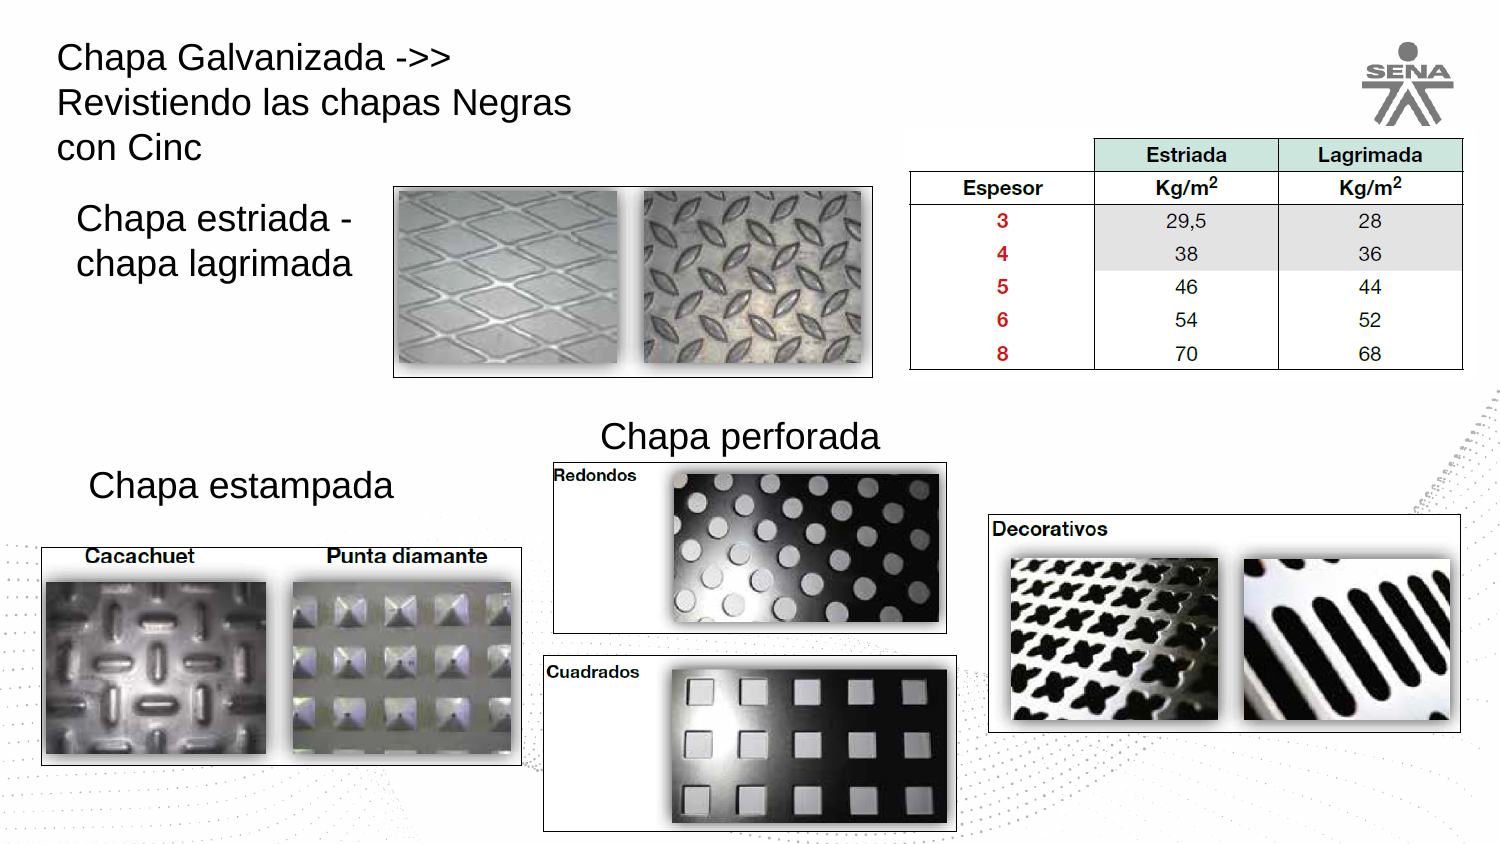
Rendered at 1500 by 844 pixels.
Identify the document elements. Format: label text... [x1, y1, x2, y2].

text_box Chapa perforada [585, 404, 915, 461]
text_box Chapa estampada [73, 453, 438, 514]
picture [41, 547, 522, 767]
picture [393, 186, 874, 378]
picture [903, 126, 1475, 380]
text_box Chapa Galvanizada ->> Revistiendo las chapas Negras con Cinc [41, 25, 655, 176]
text_box Chapa estriada - chapa lagrimada [61, 186, 390, 292]
picture [988, 513, 1461, 733]
picture [542, 654, 957, 832]
picture [552, 462, 947, 634]
